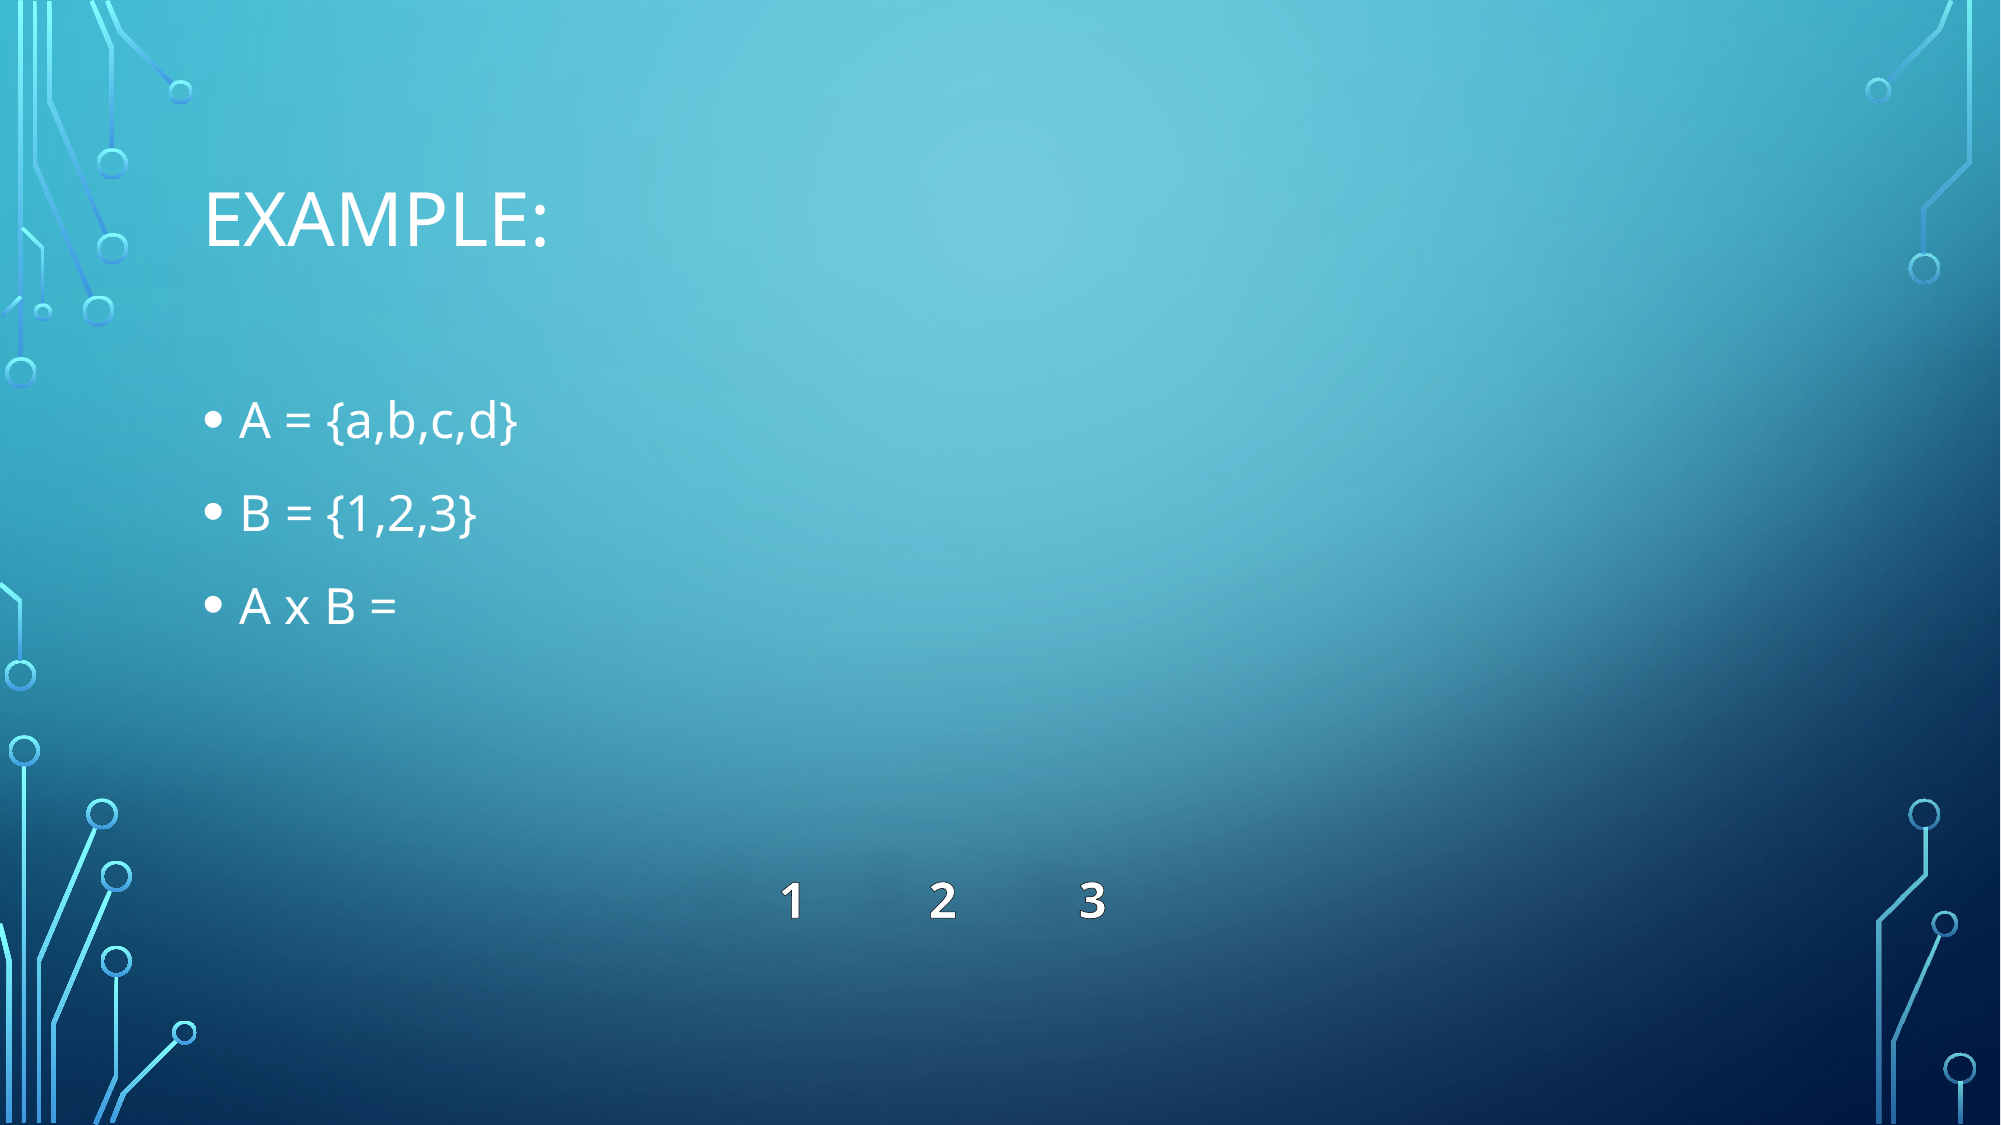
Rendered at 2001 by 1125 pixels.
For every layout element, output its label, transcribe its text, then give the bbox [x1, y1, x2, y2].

text_box 1 2 3 [763, 860, 1122, 936]
title Example: [187, 101, 1813, 344]
